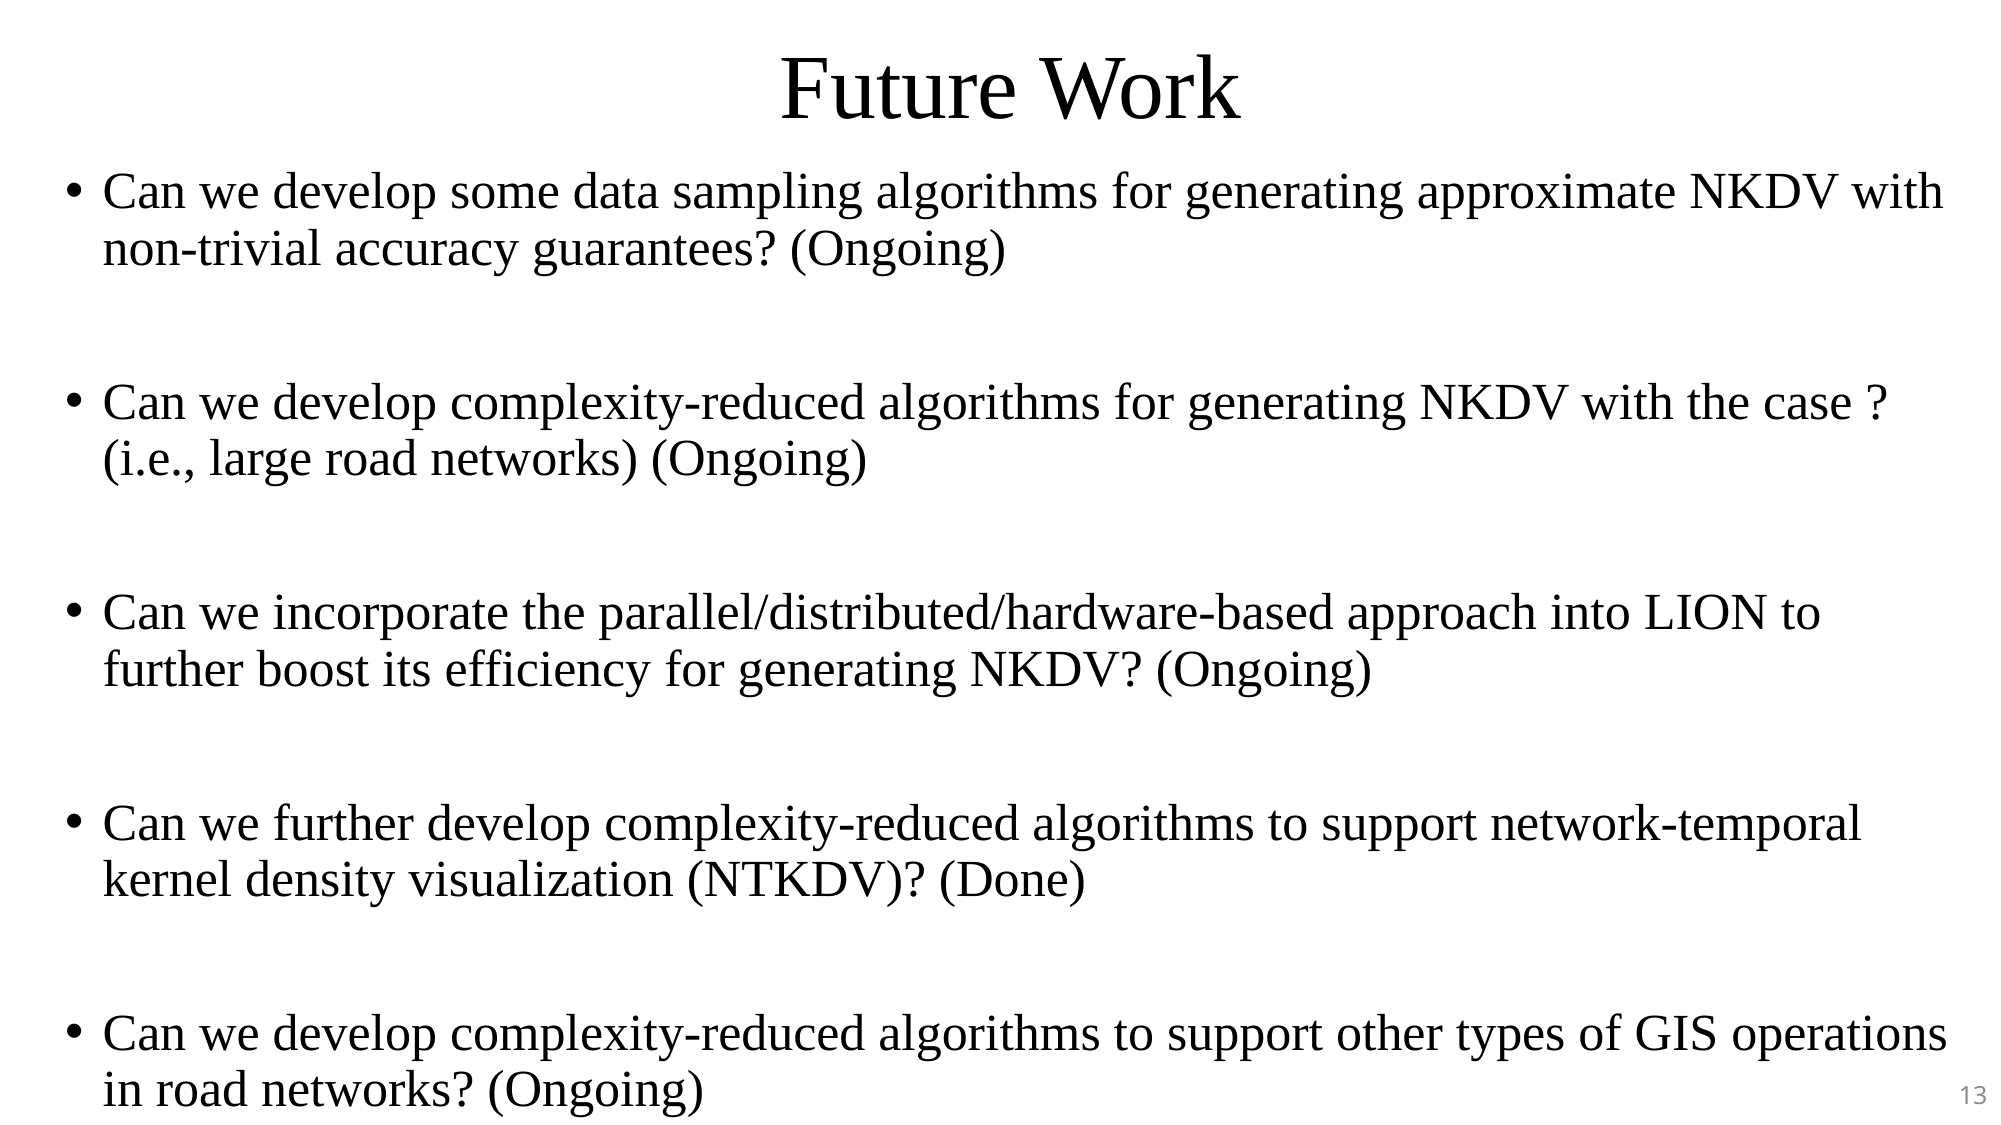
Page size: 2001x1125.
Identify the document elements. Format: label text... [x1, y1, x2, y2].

slide_number 13 [1552, 1067, 2000, 1125]
title Future Work [148, 0, 1873, 198]
